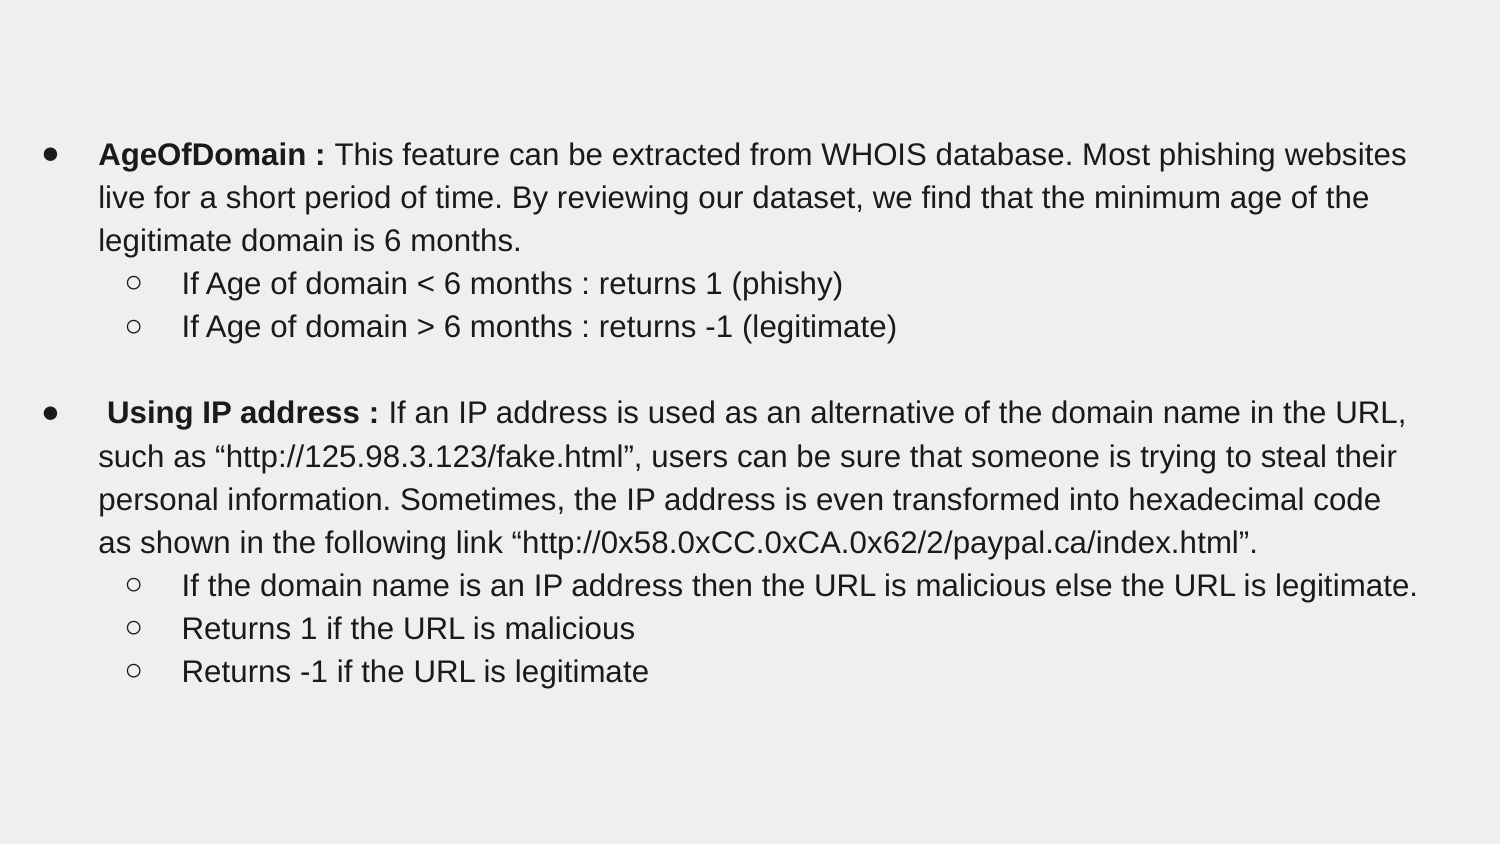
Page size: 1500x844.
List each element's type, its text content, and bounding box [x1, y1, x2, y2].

title AgeOfDomain : This feature can be extracted from WHOIS database. Most phishing websites live for a short period of time. By reviewing our dataset, we find that the minimum age of the legitimate domain is 6 months. If Age of domain < 6 months : returns 1 (phishy) If Age of domain > 6 months : returns -1 (legitimate) Using IP address : If an IP address is used as an alternative of the domain name in the URL, such as “http://125.98.3.123/fake.html”, users can be sure that someone is trying to steal their personal information. Sometimes, the IP address is even transformed into hexadecimal code as shown in the following link “http://0x58.0xCC.0xCA.0x62/2/paypal.ca/index.html”. If the domain name is an IP address then the URL is malicious else the URL is legitimate. Returns 1 if the URL is malicious Returns -1 if the URL is legitimate [0, 0, 1437, 816]
